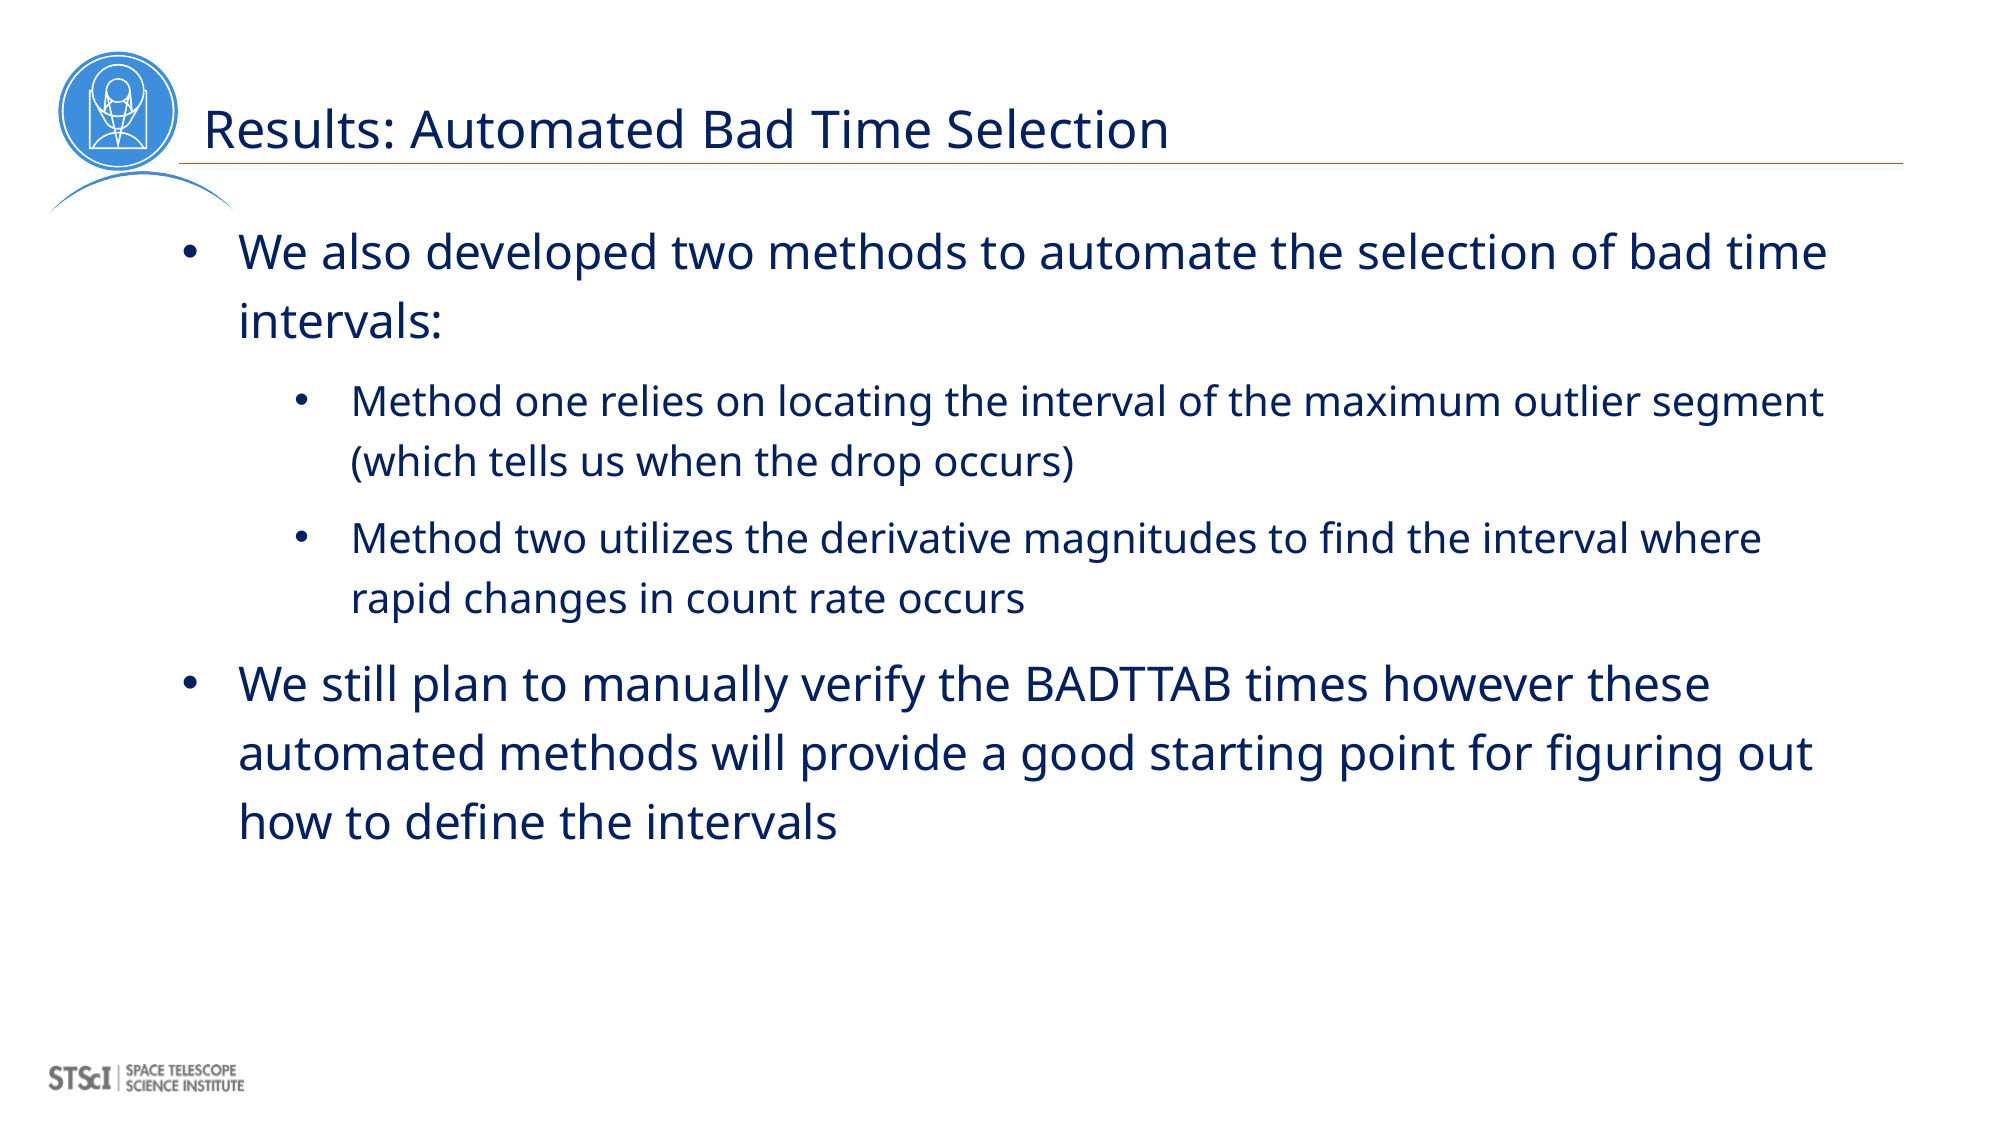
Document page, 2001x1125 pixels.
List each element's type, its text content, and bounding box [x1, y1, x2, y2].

picture [48, 171, 234, 214]
list We also developed two methods to automate the selection of bad time intervals: Method one relies on locating the interval of the maximum outlier segment (which tells us when the drop occurs) Method two utilizes the derivative magnitudes to find the interval where rapid changes in count rate occurs We still plan to manually verify the BADTTAB times however these automated methods will provide a good starting point for figuring out how to define the intervals [167, 202, 1877, 1018]
picture [48, 1064, 244, 1092]
title Results: Automated Bad Time Selection [188, 96, 1903, 199]
